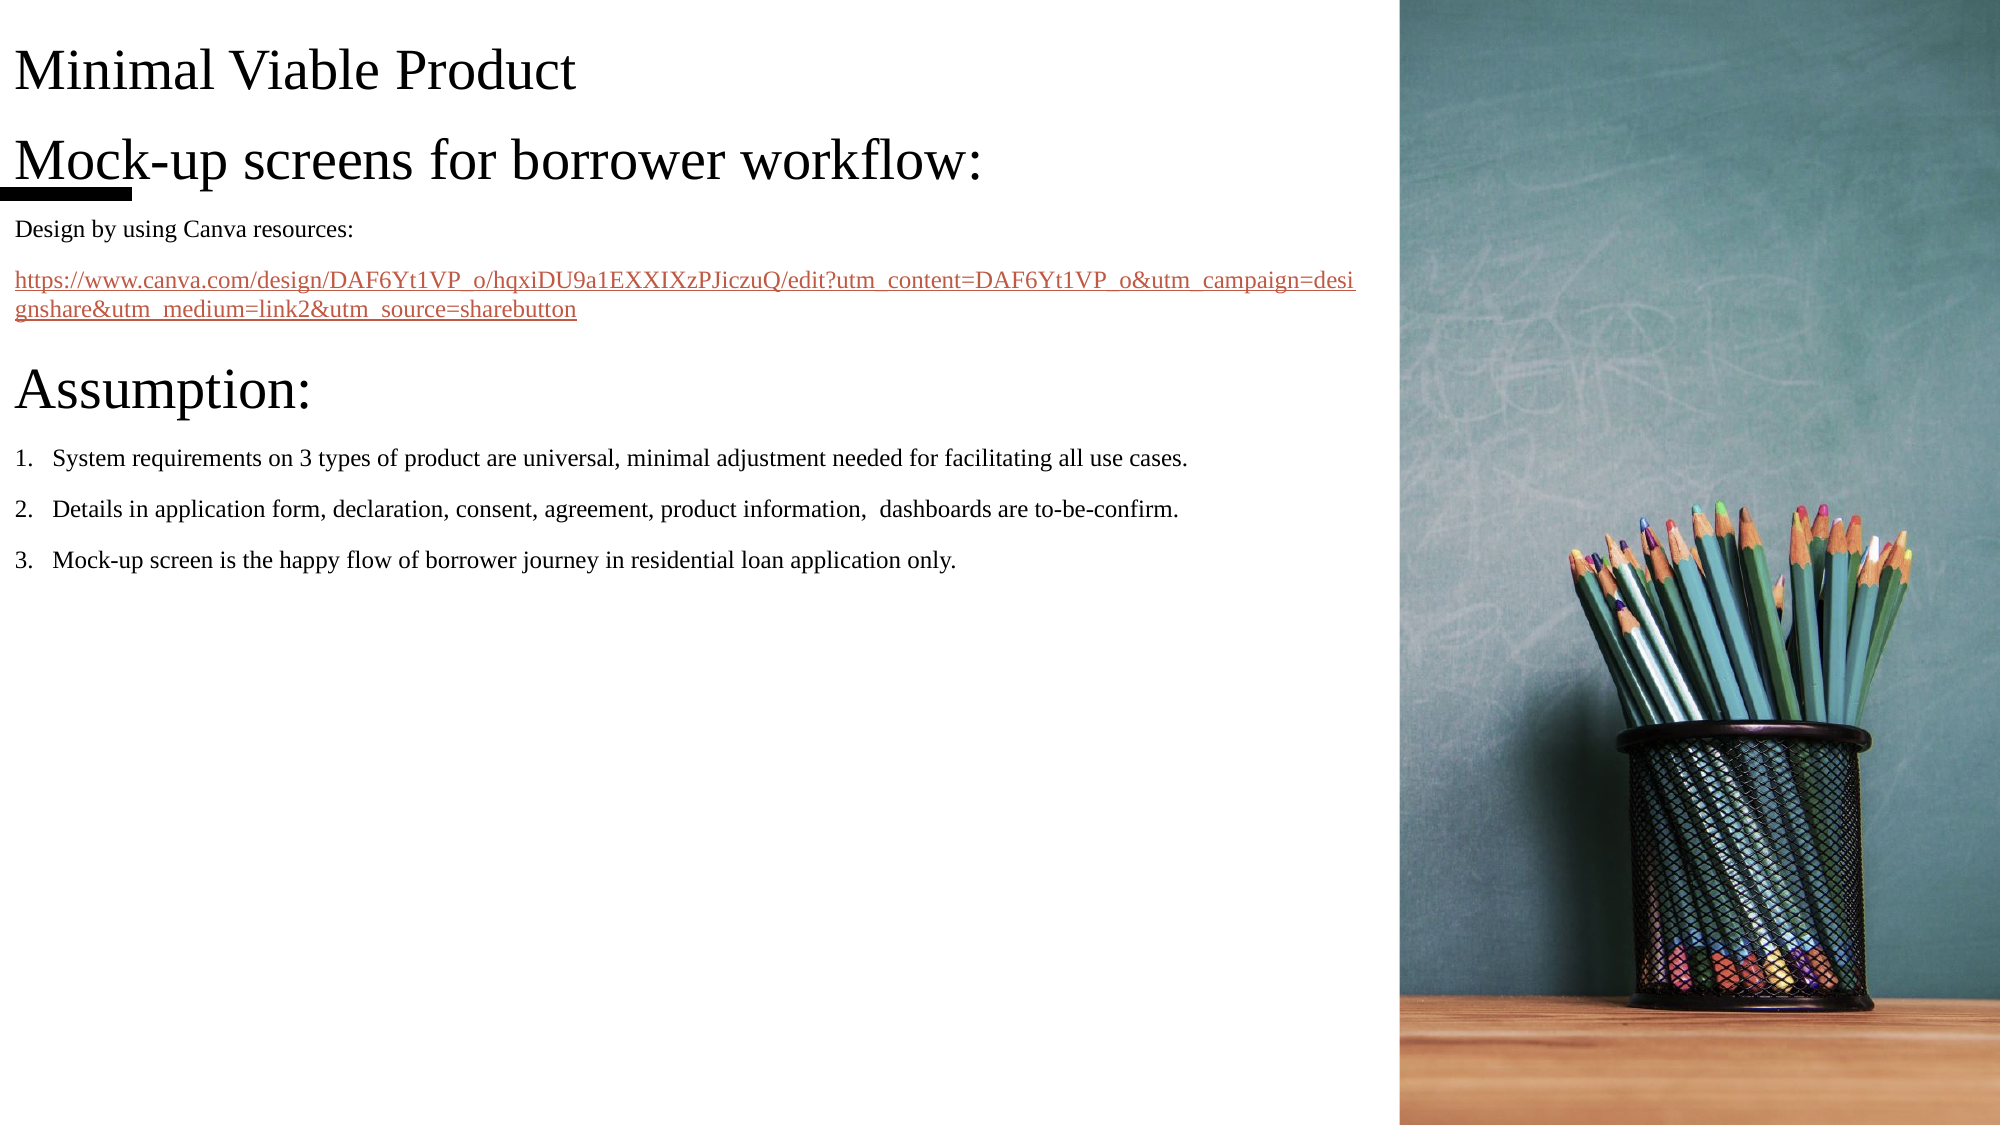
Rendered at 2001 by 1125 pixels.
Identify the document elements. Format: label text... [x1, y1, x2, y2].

picture [1399, 0, 2000, 1125]
text_box Mock-up screens for borrower workflow: Design by using Canva resources: https://www.canva.com/design/DAF6Yt1VP_o/hqxiDU9a1EXXIXzPJiczuQ/edit?utm_content=DAF6Yt1VP_o&utm_campaign=designshare&utm_medium=link2&utm_source=sharebutton Assumption: System requirements on 3 types of product are universal, minimal adjustment needed for facilitating all use cases. Details in application form, declaration, consent, agreement, product information, dashboards are to-be-confirm. Mock-up screen is the happy flow of borrower journey in residential loan application only. [0, 103, 1378, 551]
text_box Minimal Viable Product [0, 13, 1005, 103]
